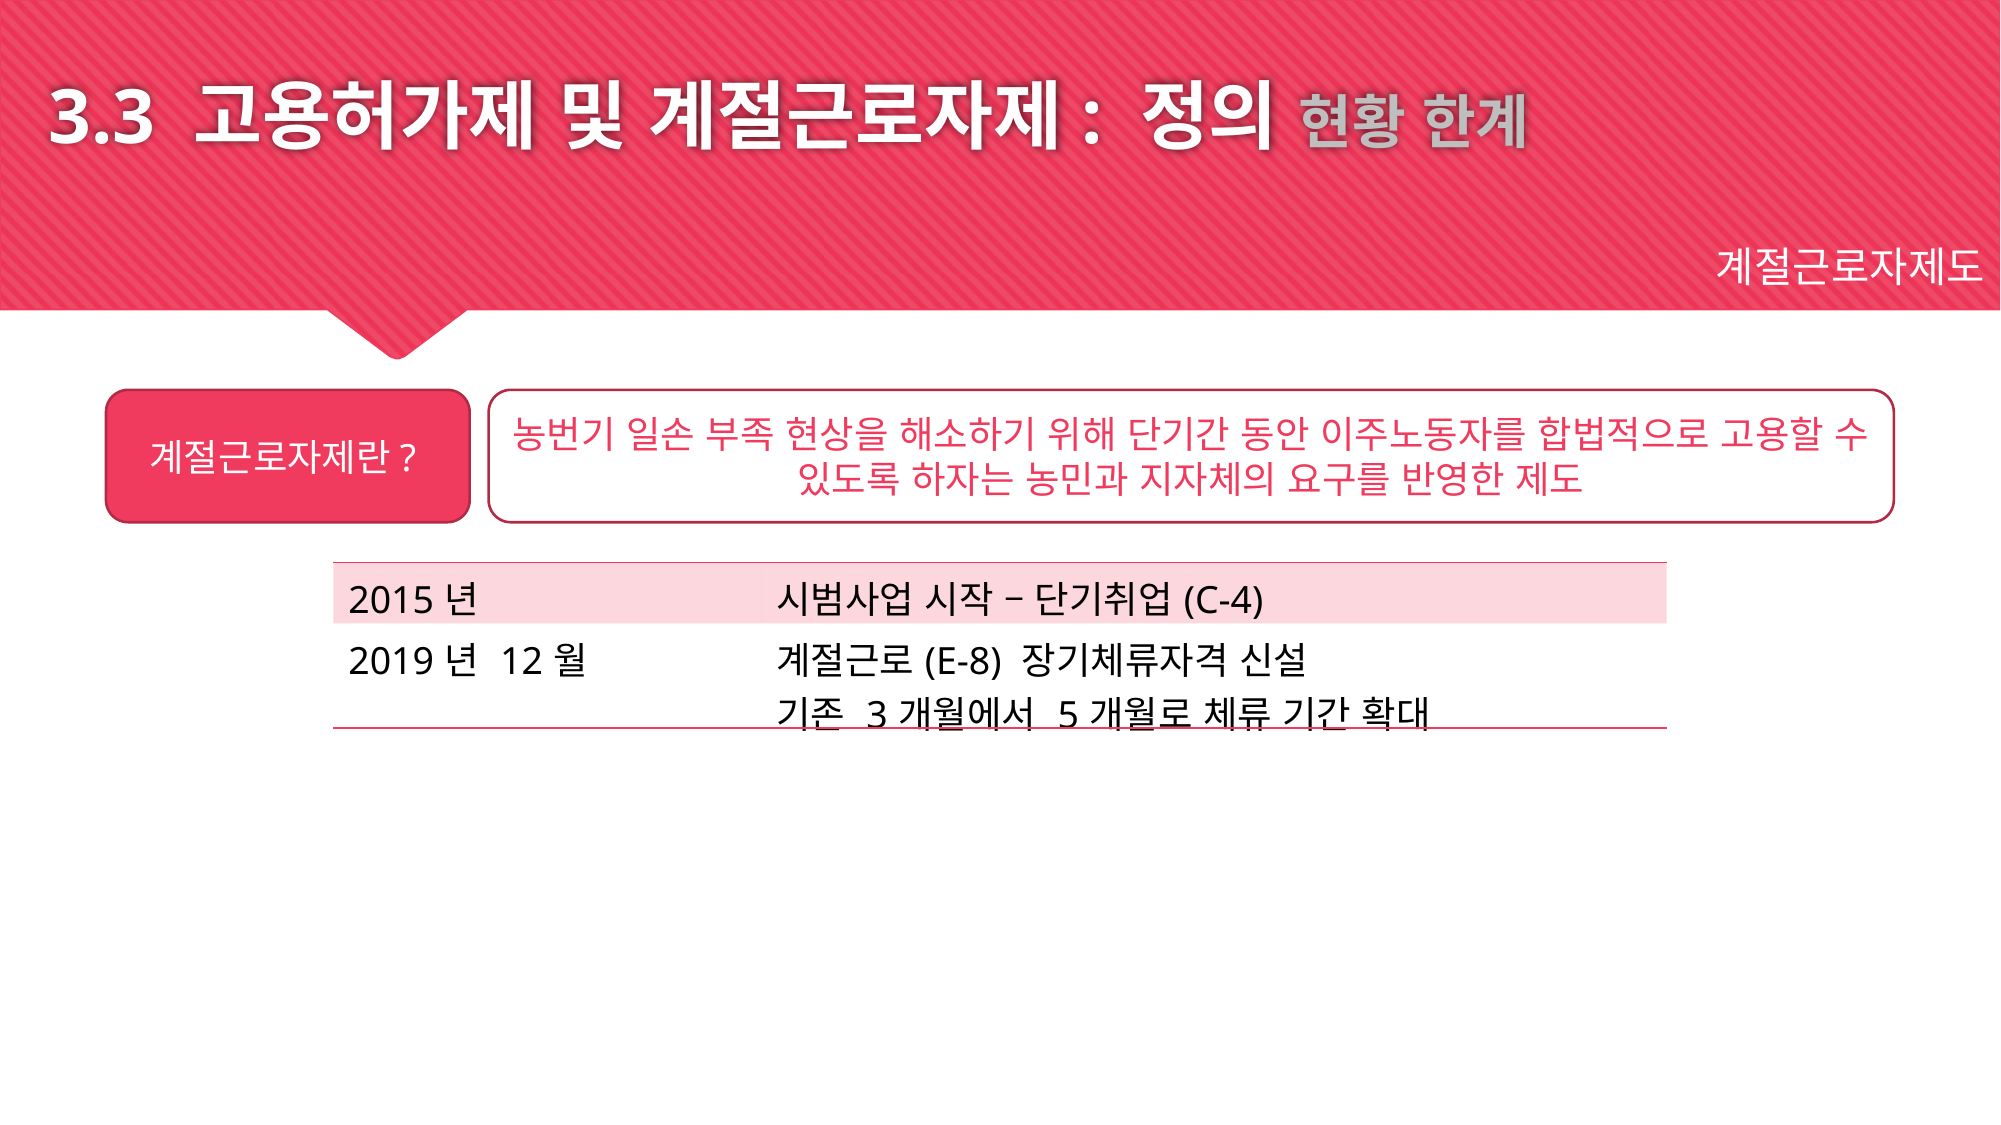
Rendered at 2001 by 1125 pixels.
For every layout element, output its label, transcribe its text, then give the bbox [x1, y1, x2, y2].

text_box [105, 389, 1895, 523]
table_header 2015년 [333, 563, 761, 623]
text_box 3.3 고용허가제 및 계절근로자제: 정의 현황 한계 [33, 60, 1768, 220]
table_header 시범사업 시작 – 단기취업(C-4) [761, 563, 1667, 623]
table_cell 2019년 12월 [333, 623, 761, 727]
text_box 계절근로자제도 [753, 233, 2000, 299]
table_cell 계절근로(E-8) 장기체류자격 신설 기존 3개월에서 5개월로 체류 기간 확대 [761, 623, 1667, 727]
